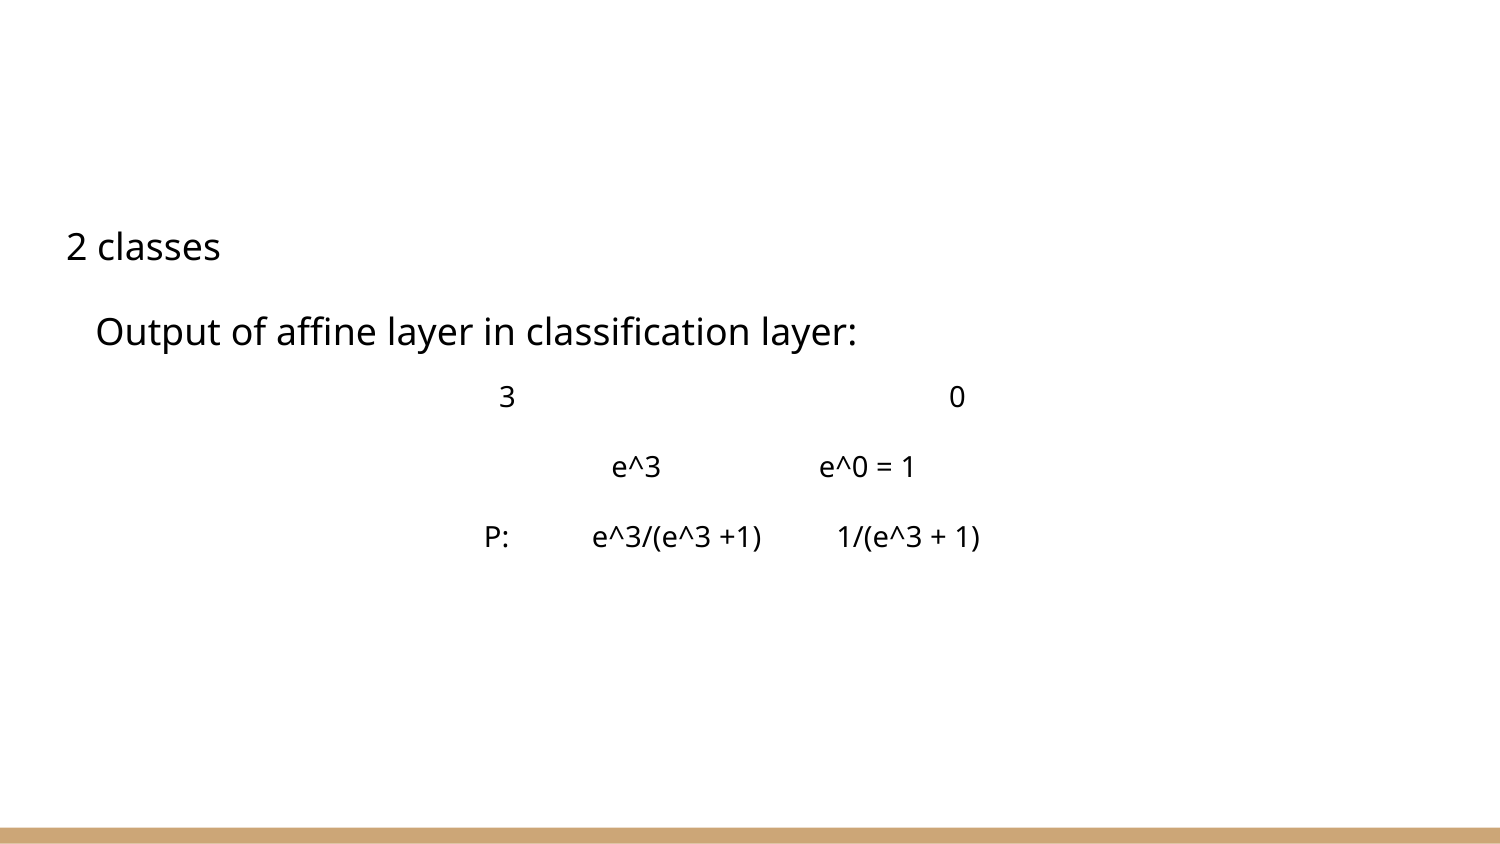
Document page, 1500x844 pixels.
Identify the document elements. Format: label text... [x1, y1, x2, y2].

list 2 classes Output of affine layer in classification layer: [51, 200, 1449, 752]
text_box 3 0 e^3 e^0 = 1 P: e^3/(e^3 +1) 1/(e^3 + 1) [469, 366, 996, 565]
